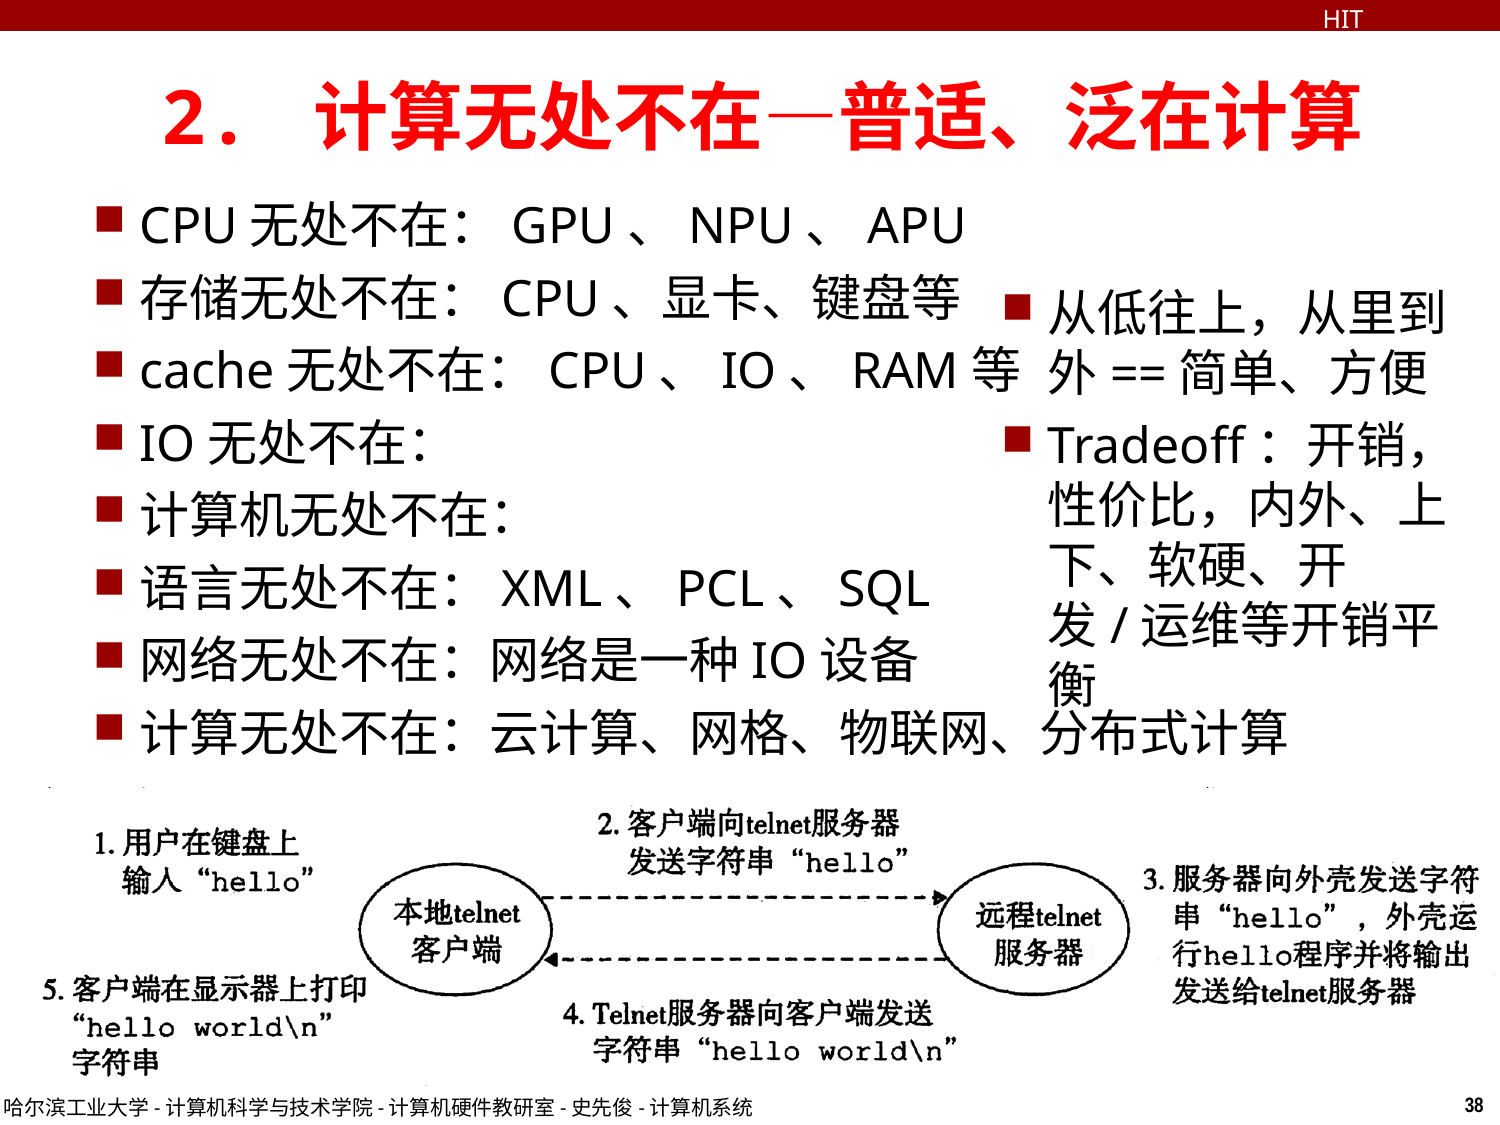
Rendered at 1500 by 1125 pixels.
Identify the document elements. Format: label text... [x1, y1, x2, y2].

list 从低往上，从里到外==简单、方便 Tradeoff：开销，性价比，内外、上下、软硬、开发/运维等开销平衡 [1363, 274, 1476, 662]
title 2. 计算无处不在—普适、泛在计算 [74, 31, 1451, 205]
picture [12, 787, 1495, 1091]
text_box CPU无处不在：GPU、NPU、APU 存储无处不在：CPU、显卡、键盘等 cache无处不在：CPU、IO、RAM等 IO无处不在： 计算机无处不在： 语言无处不在：XML、PCL、SQL 网络无处不在：网络是一种IO设备 计算无处不在：云计算、网格、物联网、分布式计算 [91, 187, 1363, 763]
text_box [0, 0, 1500, 31]
text_box HIT [1322, 3, 1500, 33]
